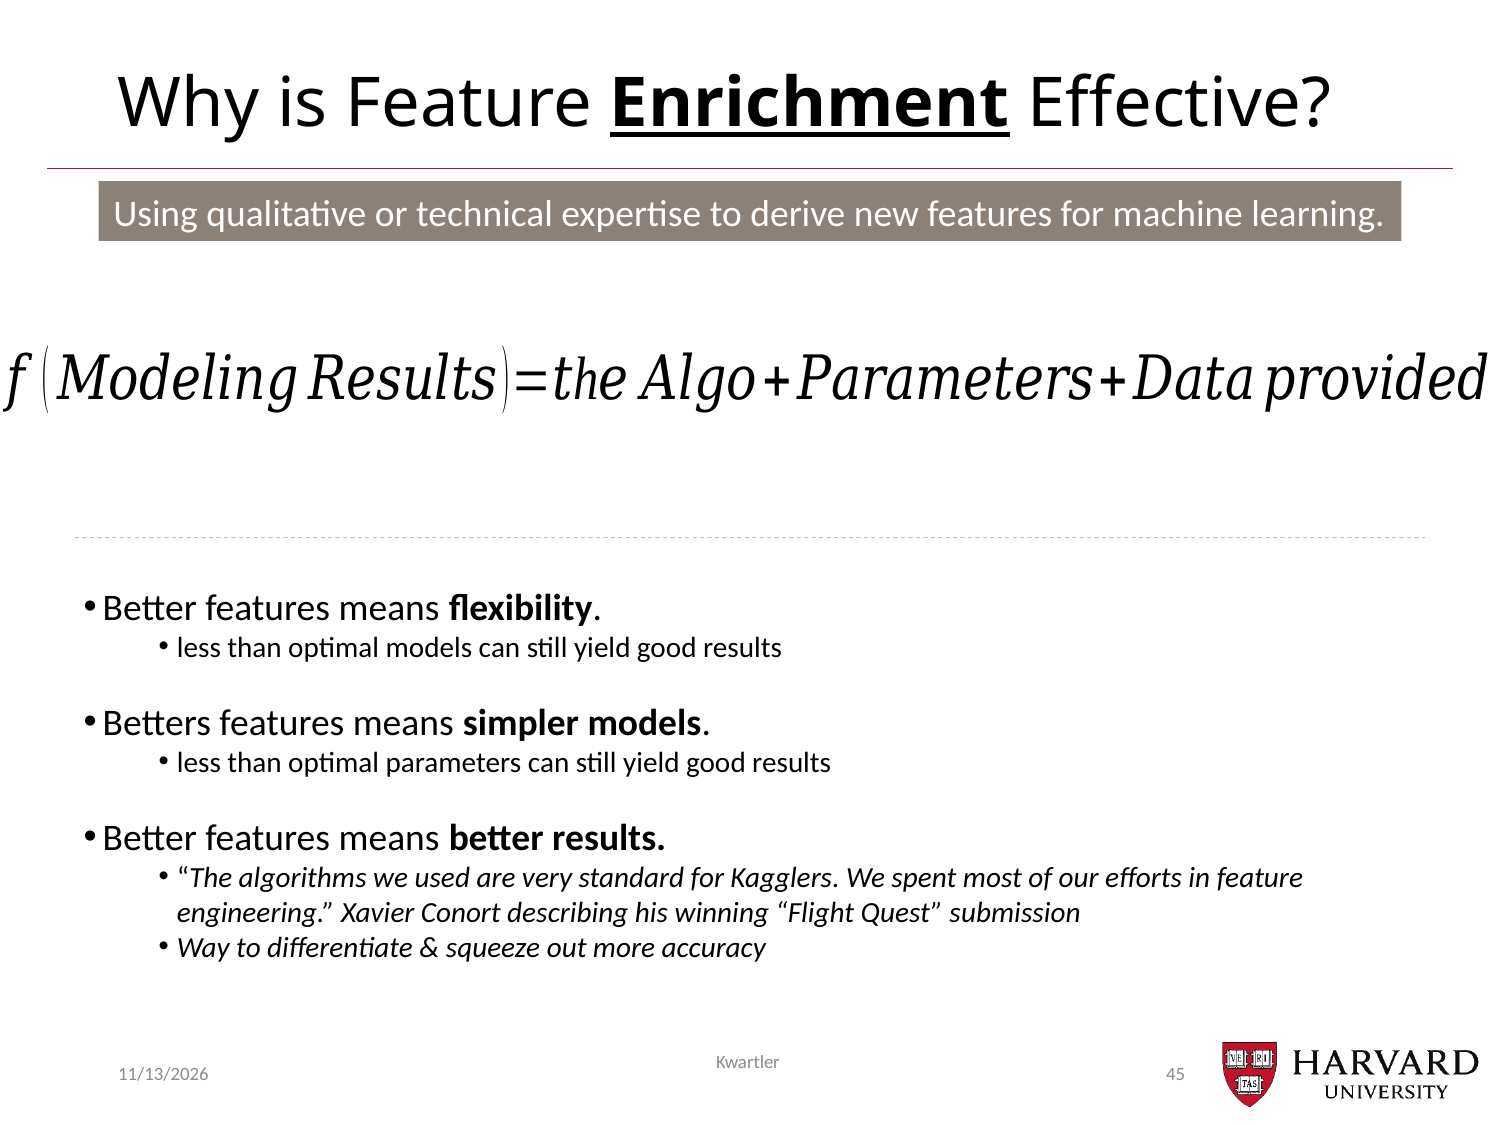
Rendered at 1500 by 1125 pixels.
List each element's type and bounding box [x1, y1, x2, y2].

title [103, 59, 1397, 157]
picture [1200, 1024, 1500, 1125]
text_box [98, 181, 1402, 241]
slide_number [103, 1042, 441, 1103]
text_box [496, 1042, 1004, 1103]
text_box [68, 575, 1432, 971]
slide_number [1059, 1042, 1200, 1103]
